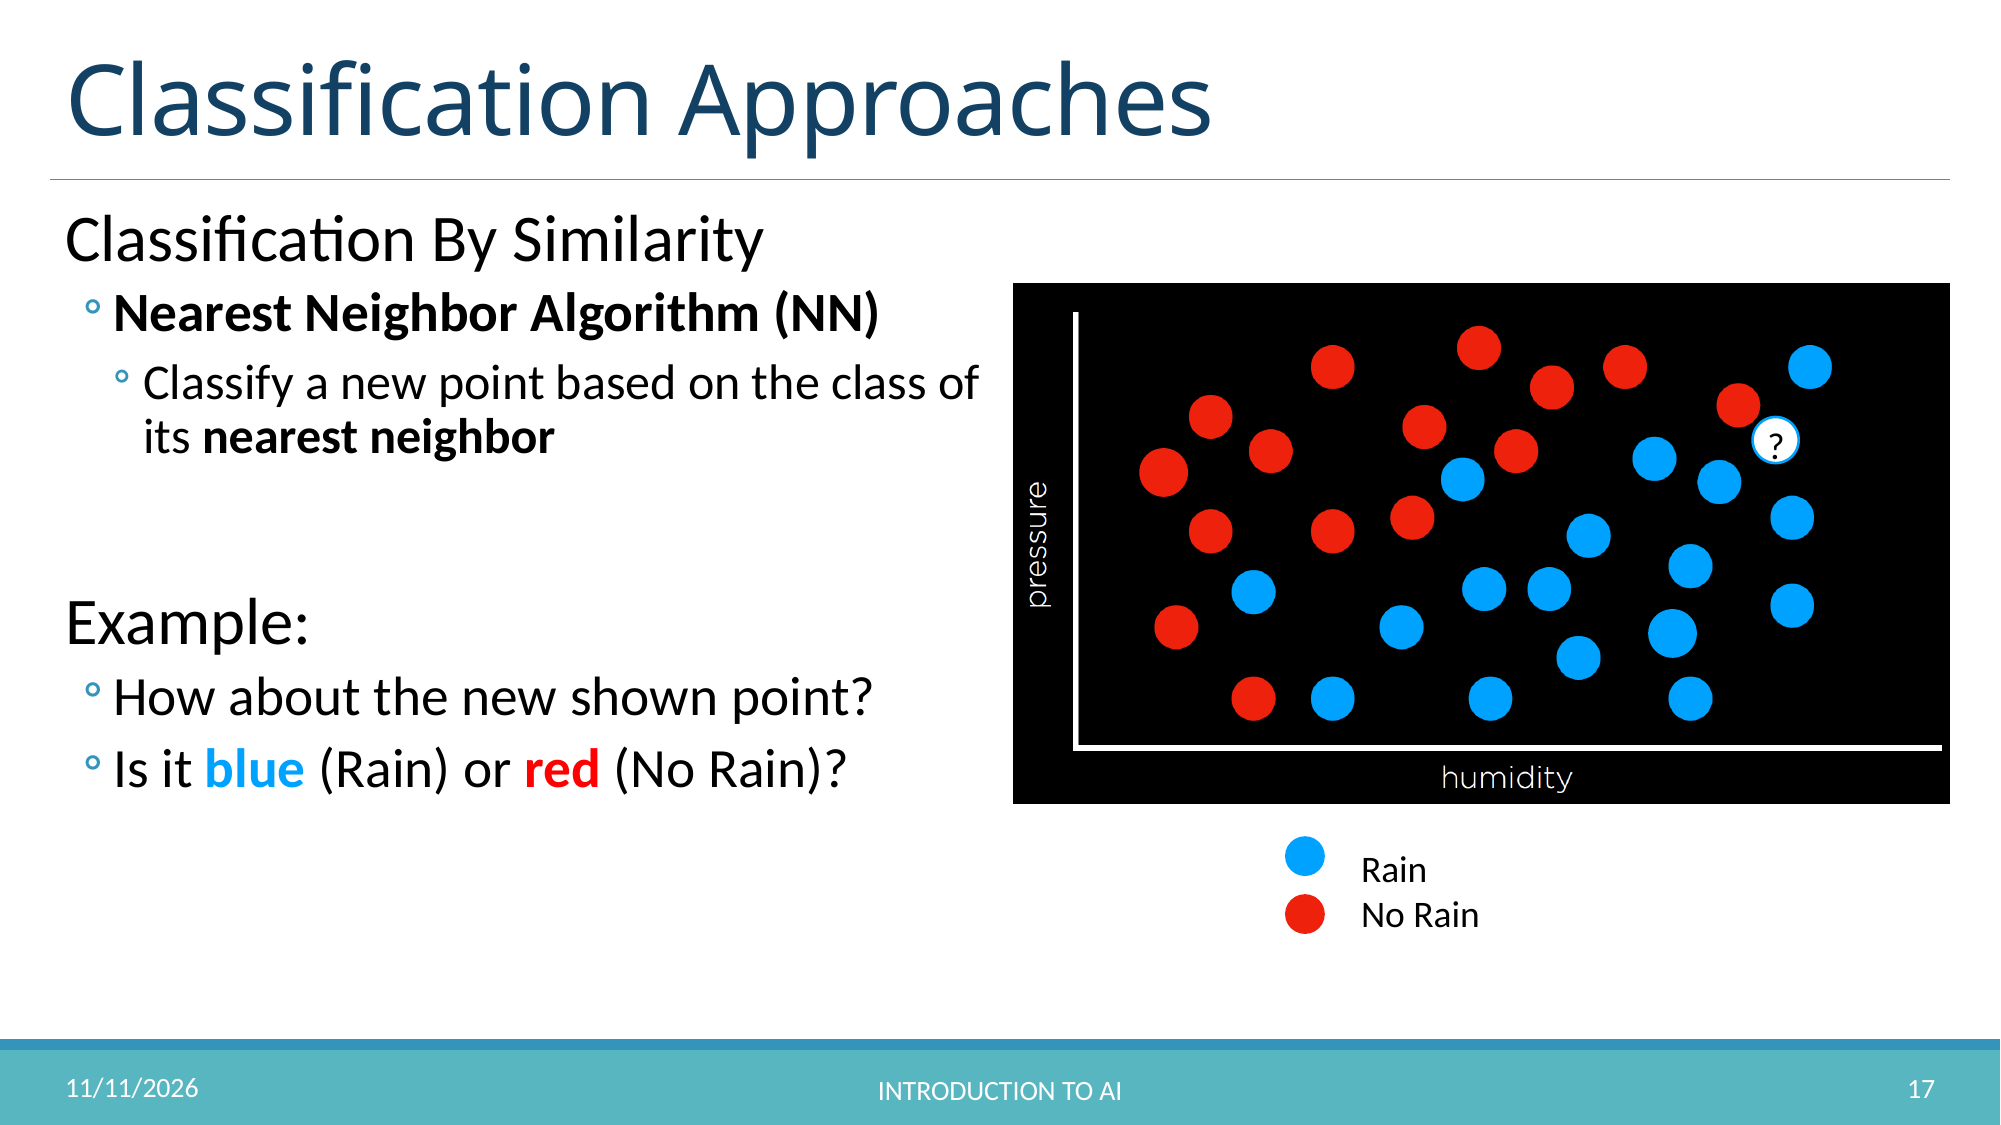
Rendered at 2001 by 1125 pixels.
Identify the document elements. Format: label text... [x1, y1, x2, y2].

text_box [1751, 414, 1802, 476]
list Classification By Similarity Nearest Neighbor Algorithm (NN) Classify a new point based on the class of its nearest neighbor Example: How about the new shown point? Is it blue (Rain) or red (No Rain)? [50, 195, 984, 1030]
picture [1012, 282, 1951, 804]
text_box [1285, 836, 1325, 877]
footer Introduction to AI [604, 1059, 1396, 1120]
title Classification Approaches [50, 47, 1950, 163]
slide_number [50, 1056, 456, 1117]
text_box Rain No Rain [1346, 837, 1514, 943]
text_box [1285, 894, 1325, 934]
slide_number 17 [1734, 1057, 1950, 1118]
